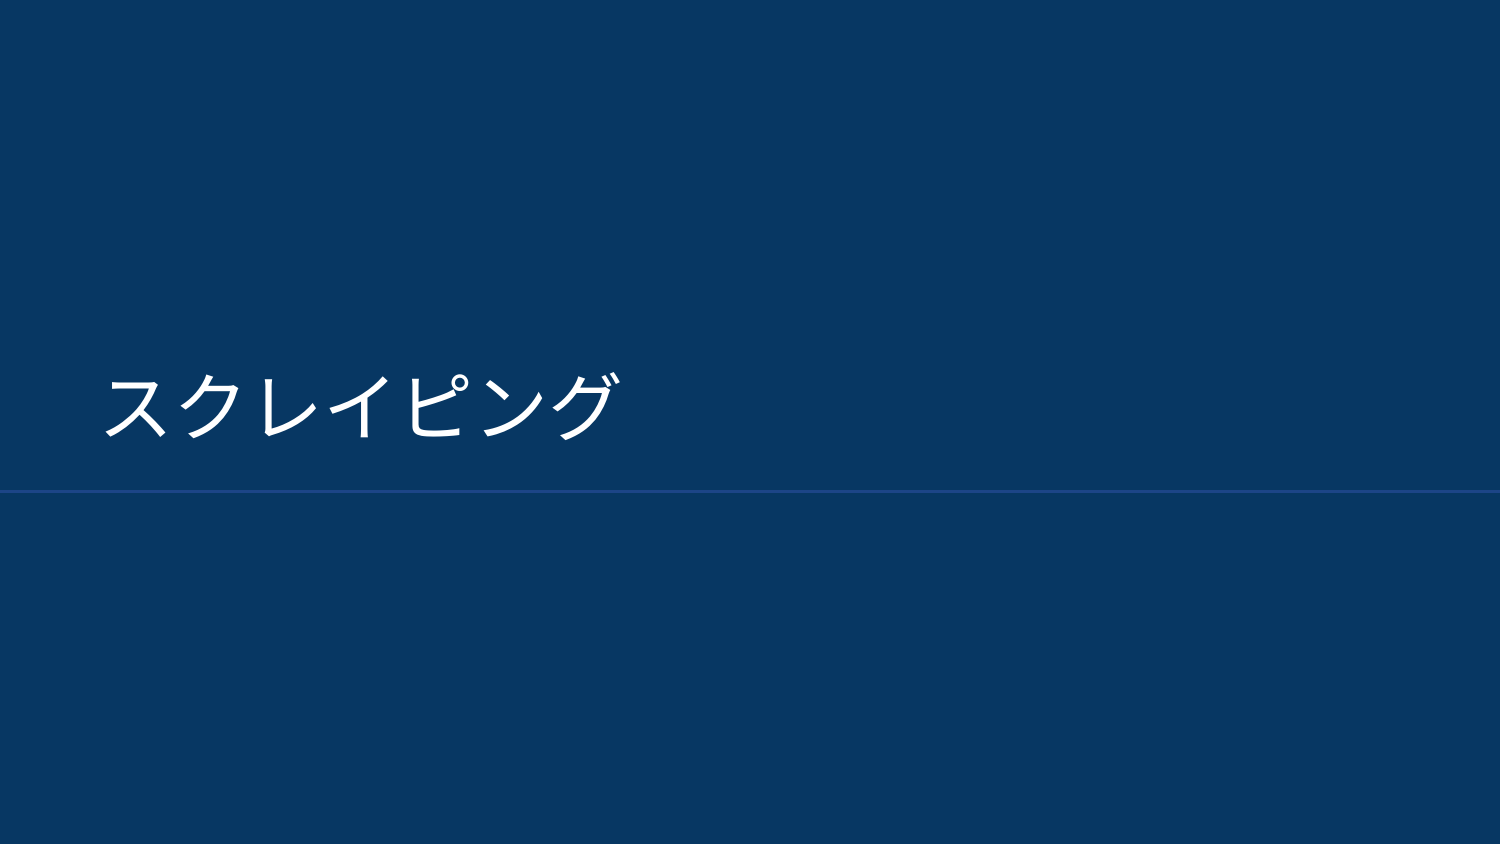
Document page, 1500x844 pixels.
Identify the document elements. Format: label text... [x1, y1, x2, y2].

title スクレイピング [83, 337, 1417, 466]
